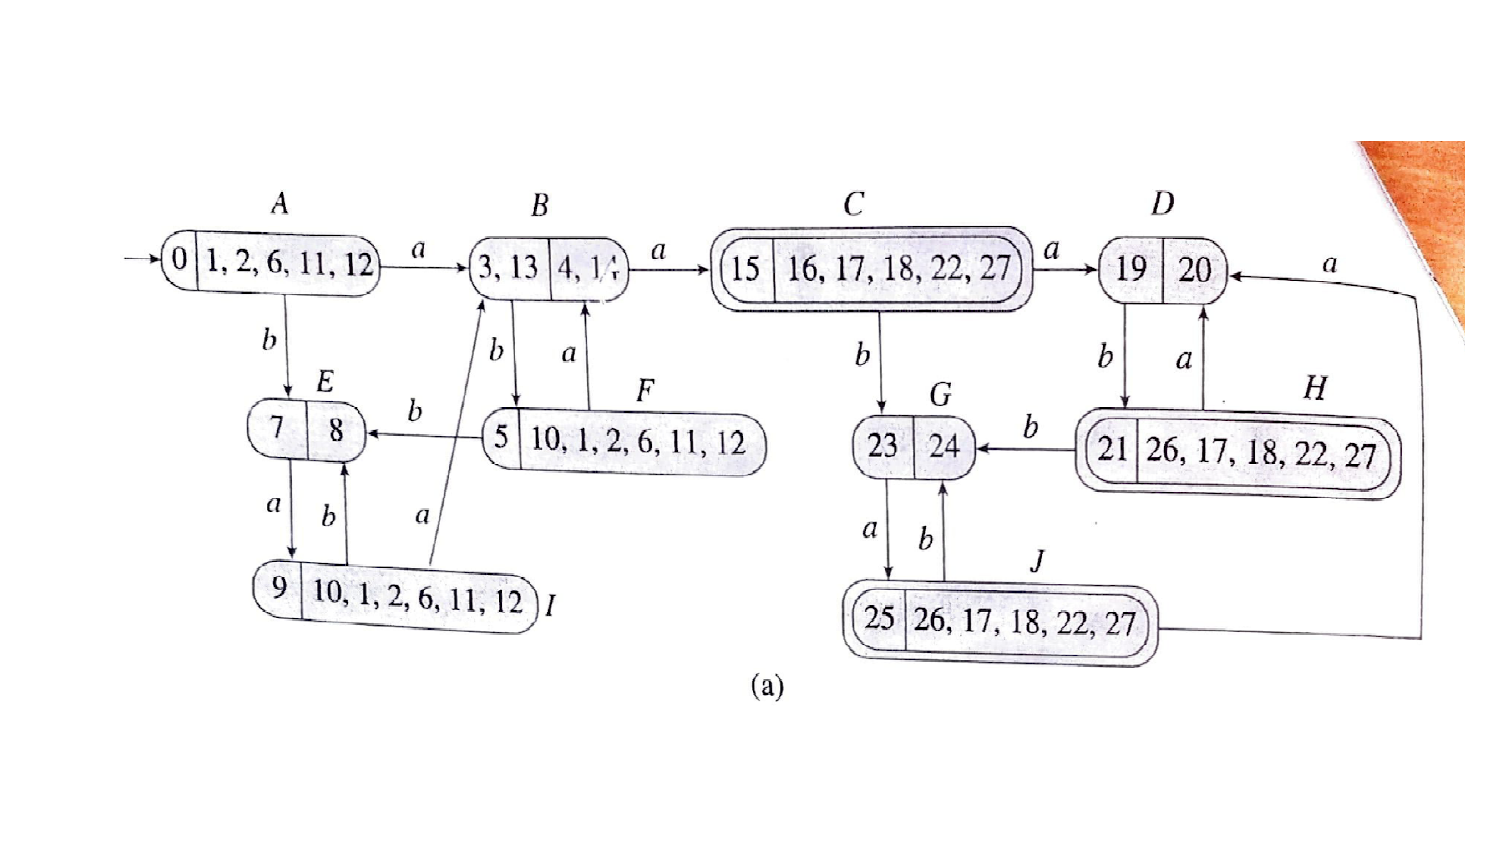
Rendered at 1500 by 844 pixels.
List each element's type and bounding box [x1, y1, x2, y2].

picture [41, 140, 1466, 732]
